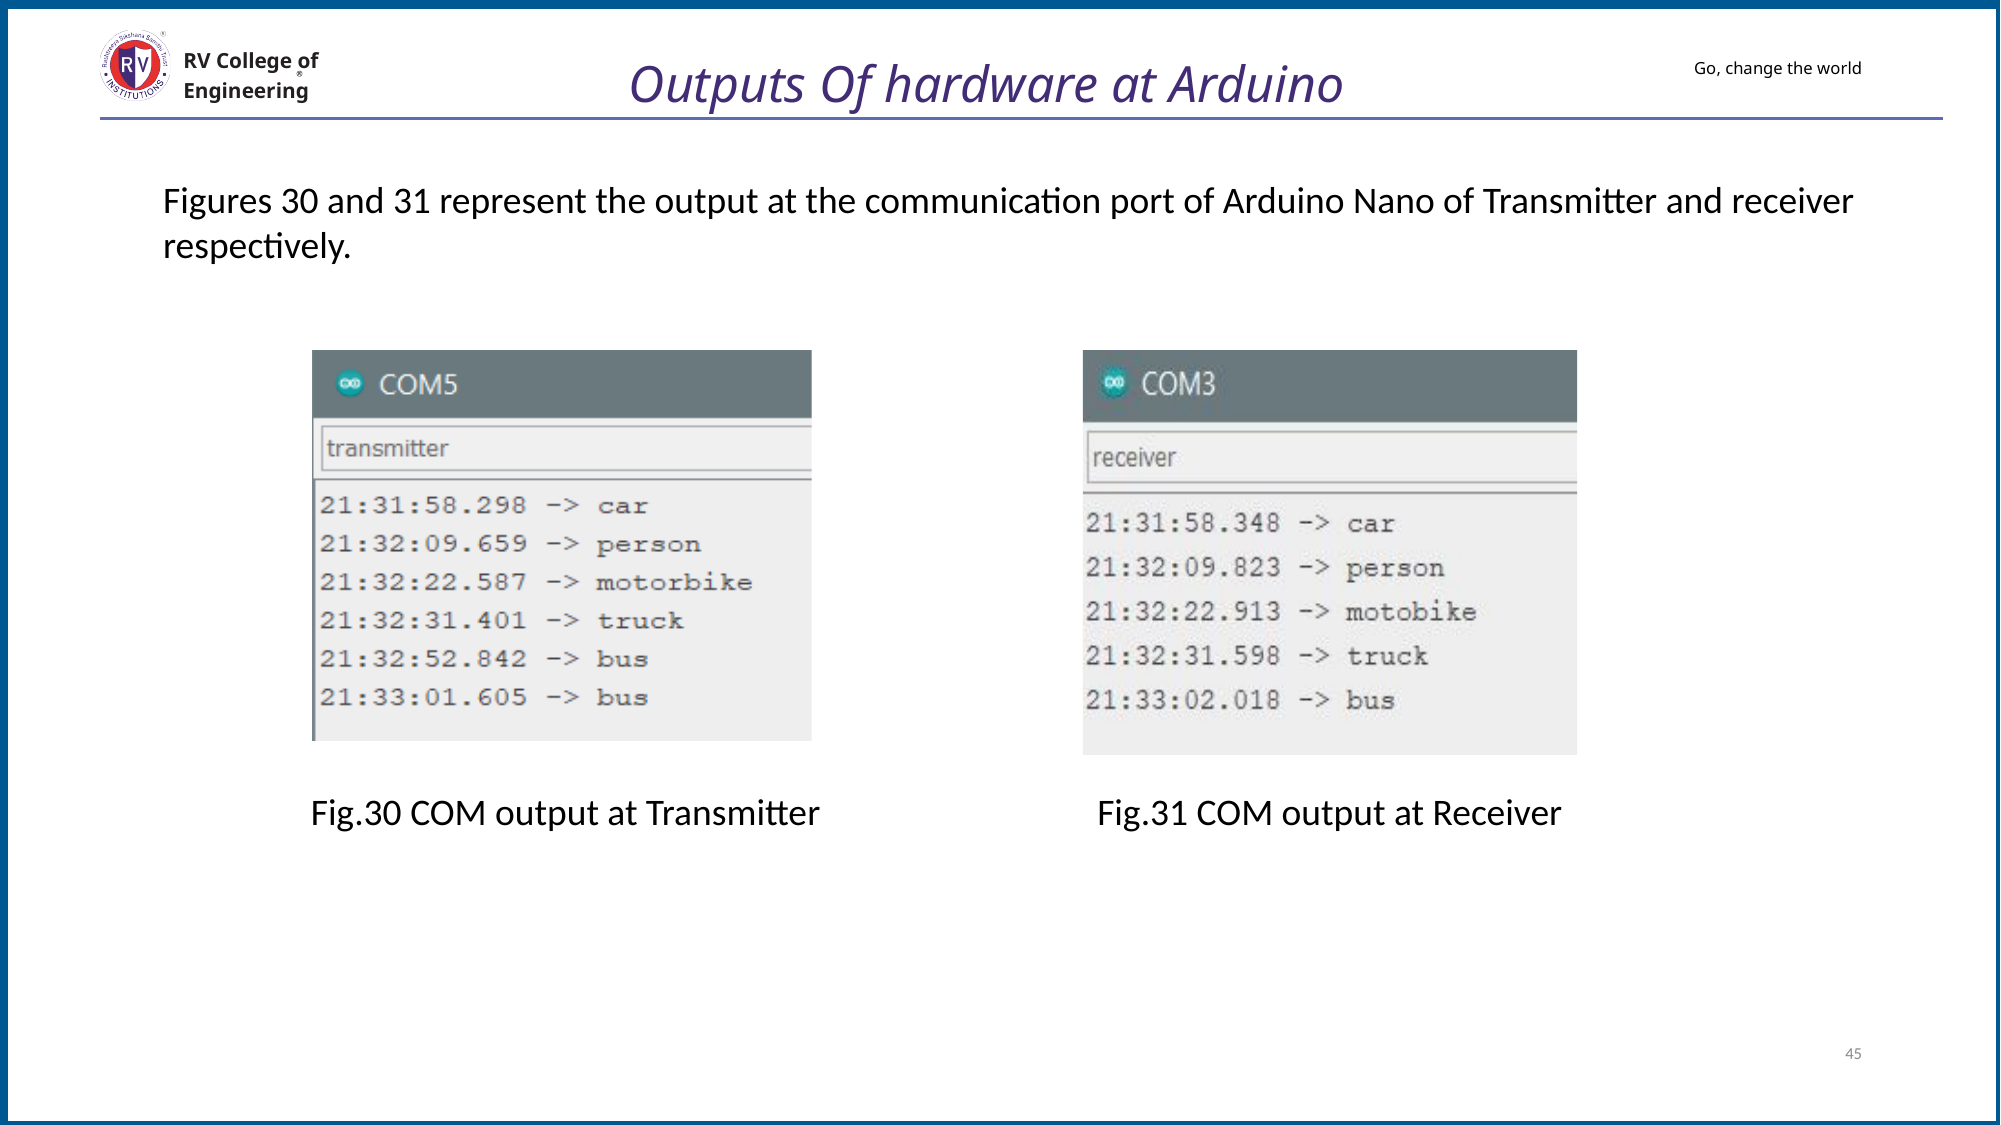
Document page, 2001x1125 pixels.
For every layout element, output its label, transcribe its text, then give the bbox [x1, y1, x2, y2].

text_box [99, 29, 135, 101]
text_box Fig.31 COM output at Receiver [1047, 780, 1613, 840]
picture [312, 349, 812, 741]
text_box [2, 2, 2000, 1125]
text_box Fig.30 COM output at Transmitter [283, 780, 849, 840]
text_box [135, 24, 1909, 117]
picture [1082, 349, 1578, 755]
slide_number 45 [1412, 1042, 1863, 1103]
text_box Figures 30 and 31 represent the output at the communication port of Arduino Nano of Transmitter and receiver respectively. [148, 168, 1874, 274]
text_box Outputs Of hardware at Arduino [137, 59, 1863, 278]
